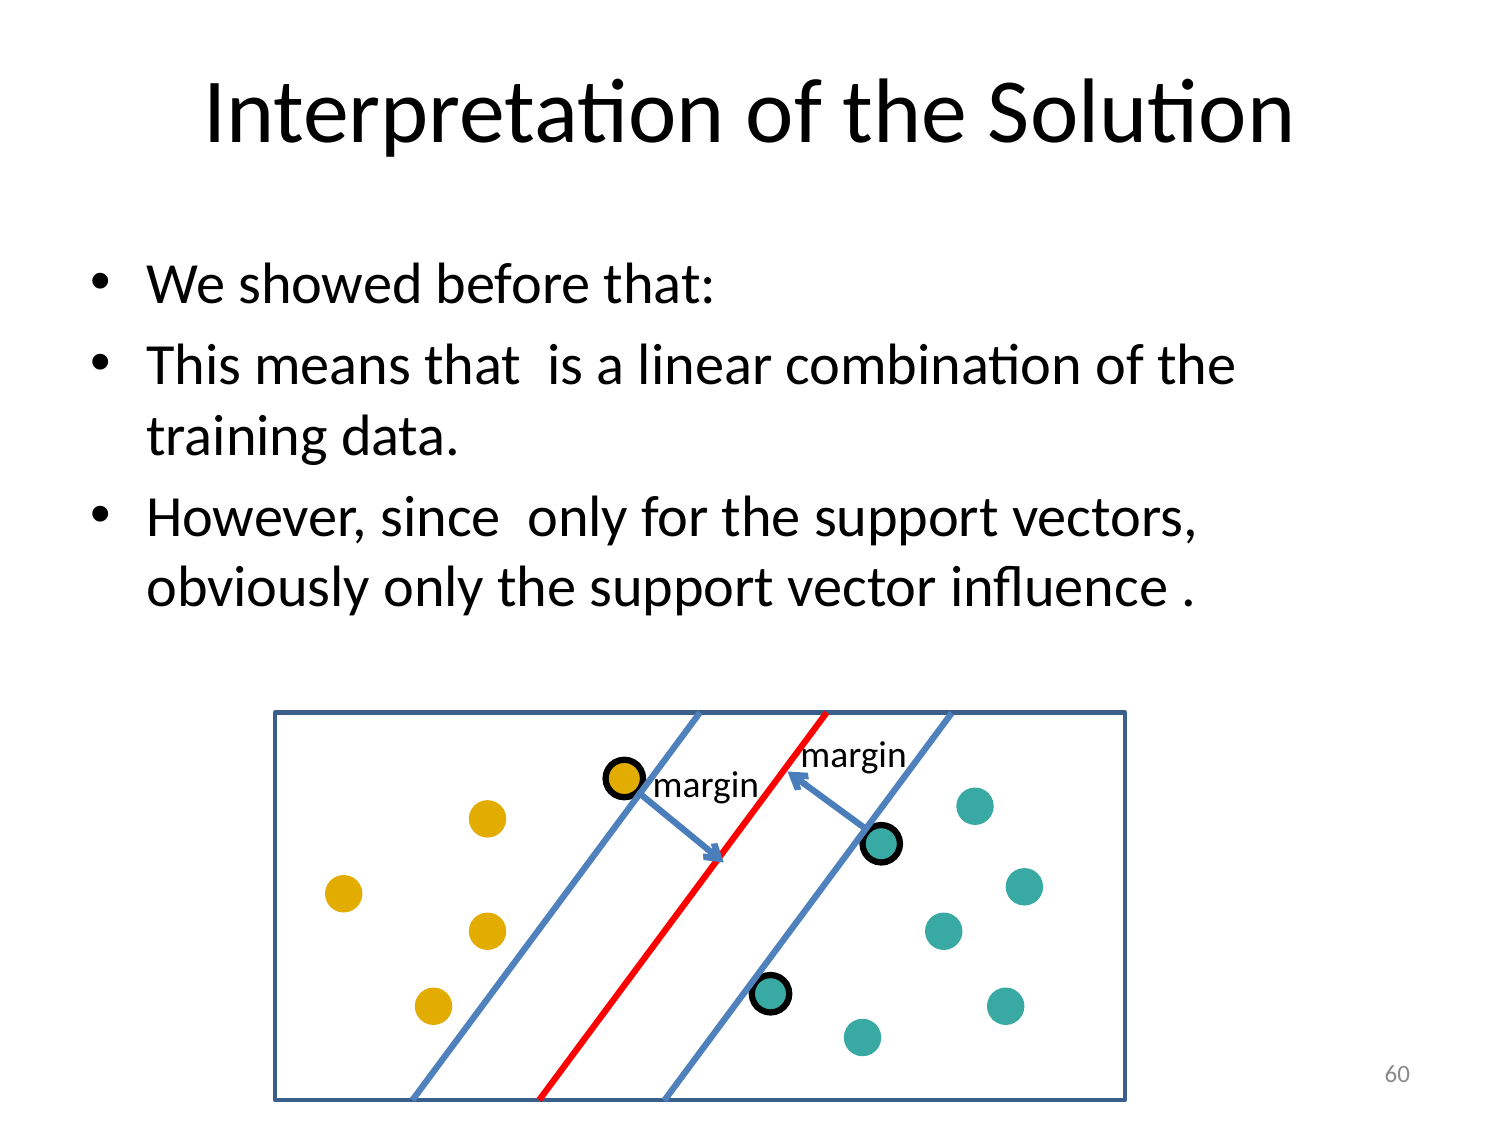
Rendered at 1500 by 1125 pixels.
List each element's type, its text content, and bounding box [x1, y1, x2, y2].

title Interpretation of the Solution [75, 24, 1425, 188]
slide_number 60 [1129, 1042, 1425, 1103]
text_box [274, 712, 1126, 1101]
